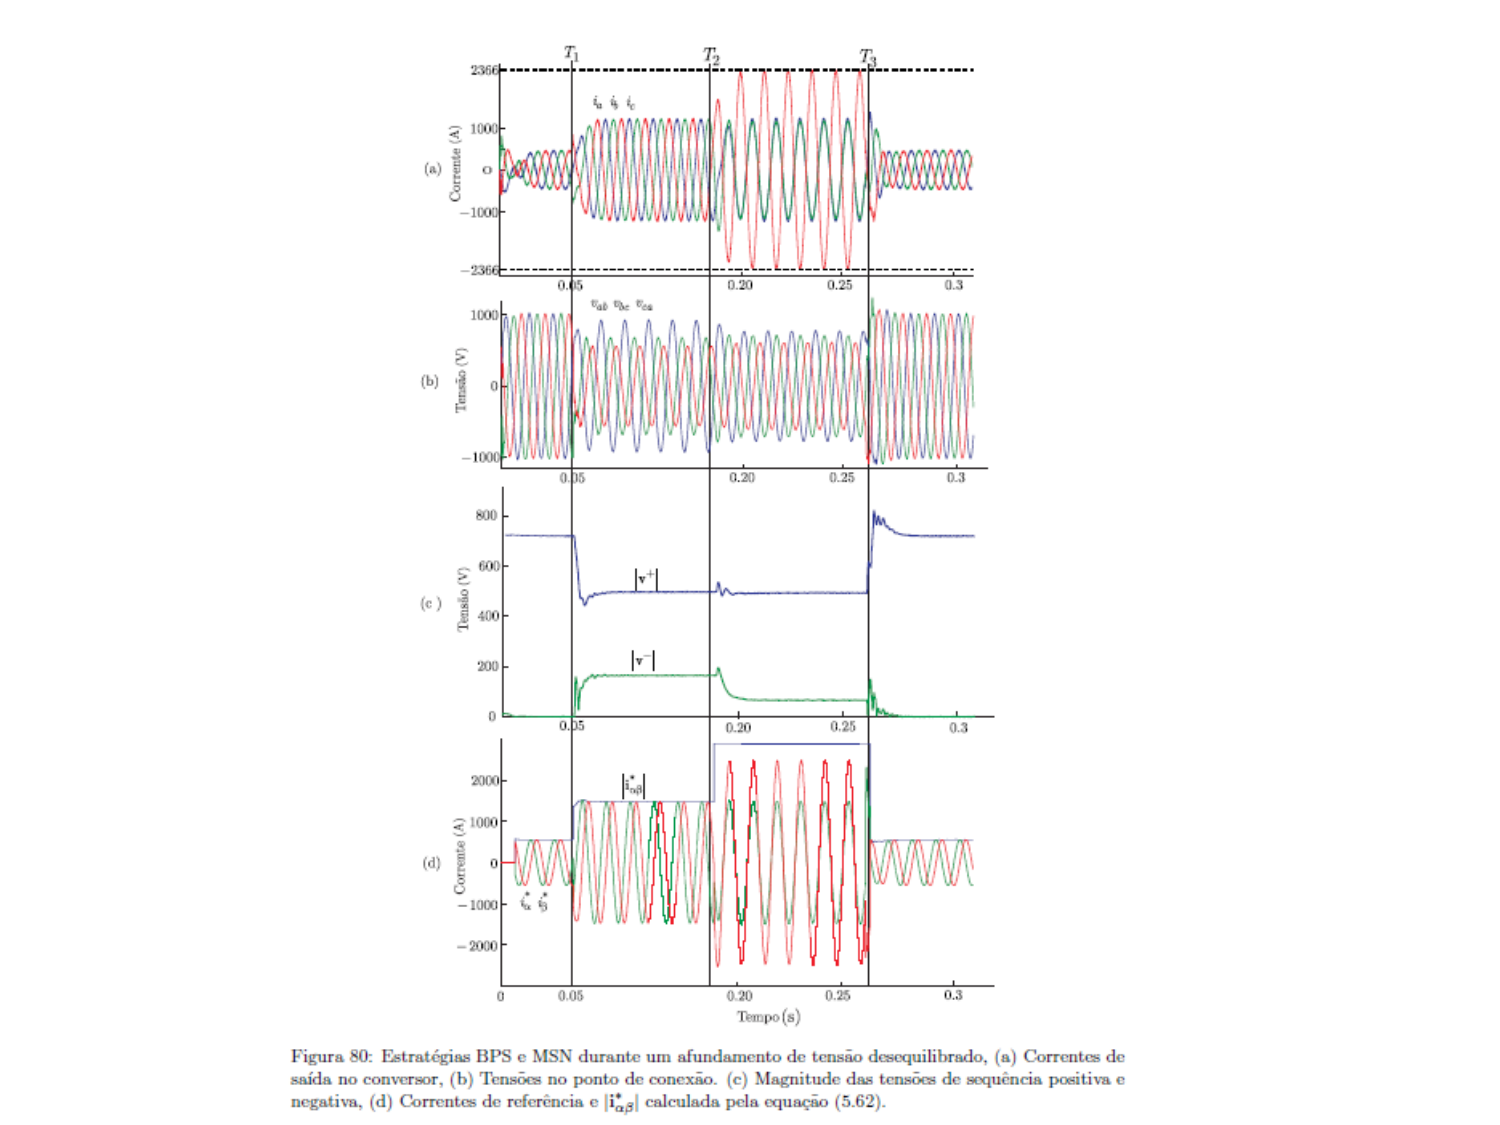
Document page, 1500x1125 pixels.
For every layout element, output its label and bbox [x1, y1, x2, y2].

picture [265, 27, 1161, 1125]
